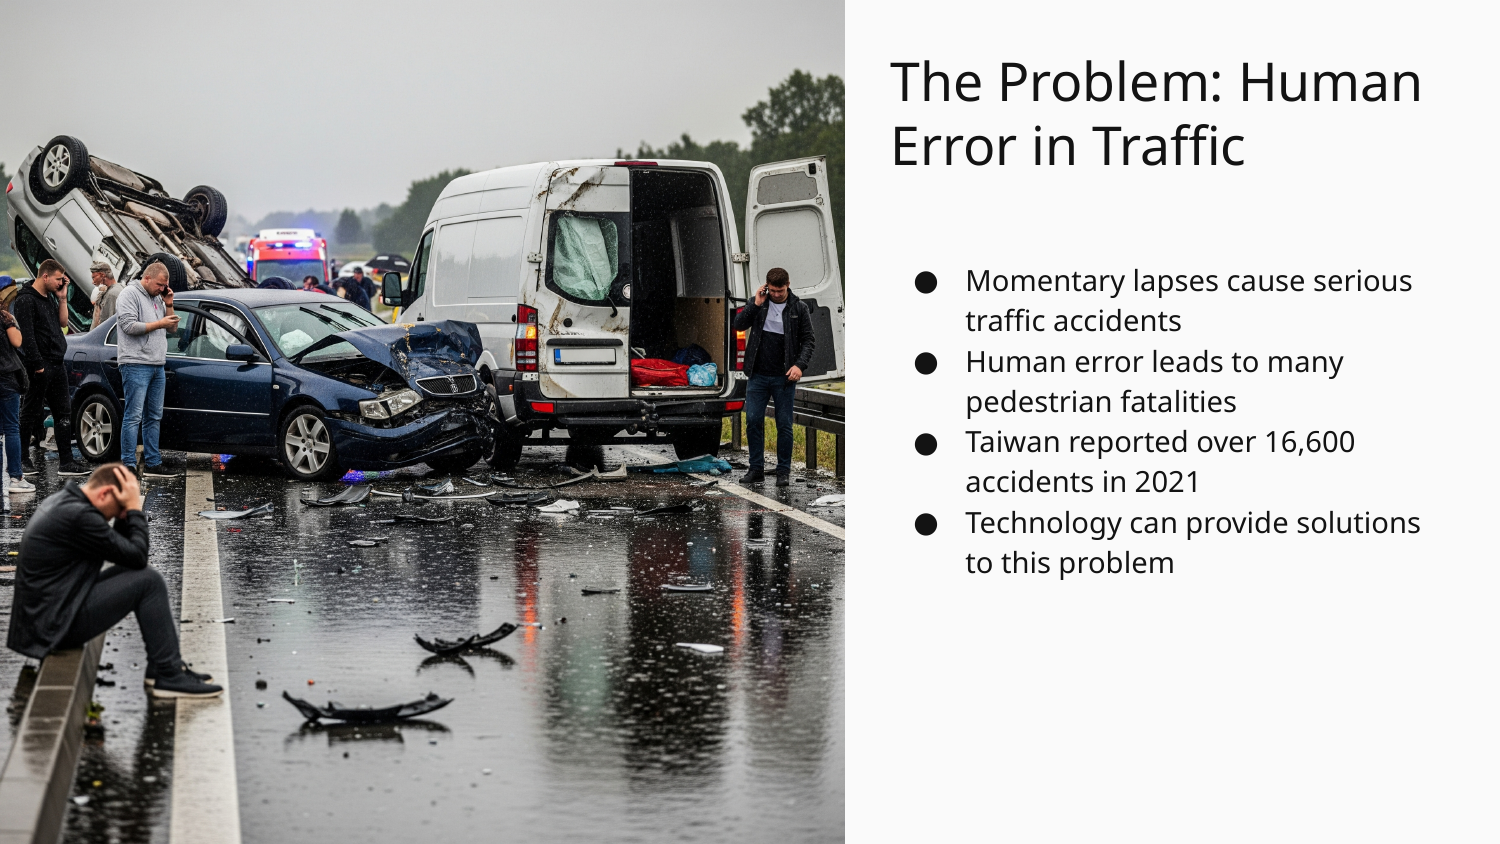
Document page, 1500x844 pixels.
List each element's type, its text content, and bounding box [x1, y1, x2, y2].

picture [0, 0, 845, 844]
title The Problem: Human Error in Traffic [890, 47, 1450, 227]
list Momentary lapses cause serious traffic accidents Human error leads to many pedestrian fatalities Taiwan reported over 16,600 accidents in 2021 Technology can provide solutions to this problem [890, 256, 1450, 797]
